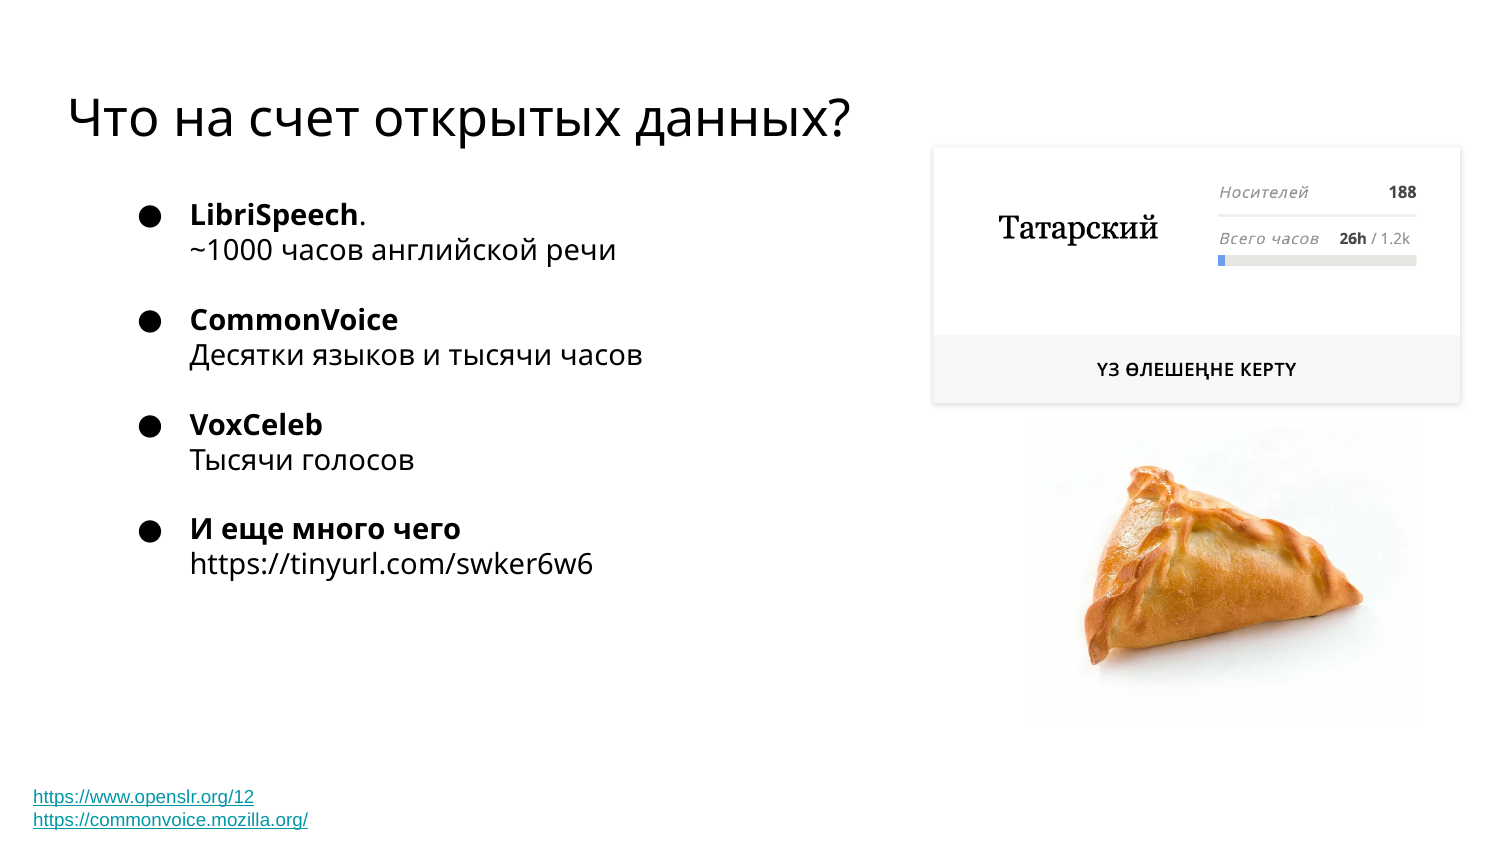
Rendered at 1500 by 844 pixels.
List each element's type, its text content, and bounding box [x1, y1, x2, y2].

picture [929, 143, 1468, 722]
text_box https://www.openslr.org/12 https://commonvoice.mozilla.org/ [18, 770, 511, 844]
text_box LibriSpeech. ~1000 часов английской речи CommonVoice Десятки языков и тысячи часов VoxCeleb Тысячи голосов И еще много чего https://tinyurl.com/swker6w6 [99, 181, 796, 631]
text_box Что на счет открытых данных? [52, 69, 1402, 162]
